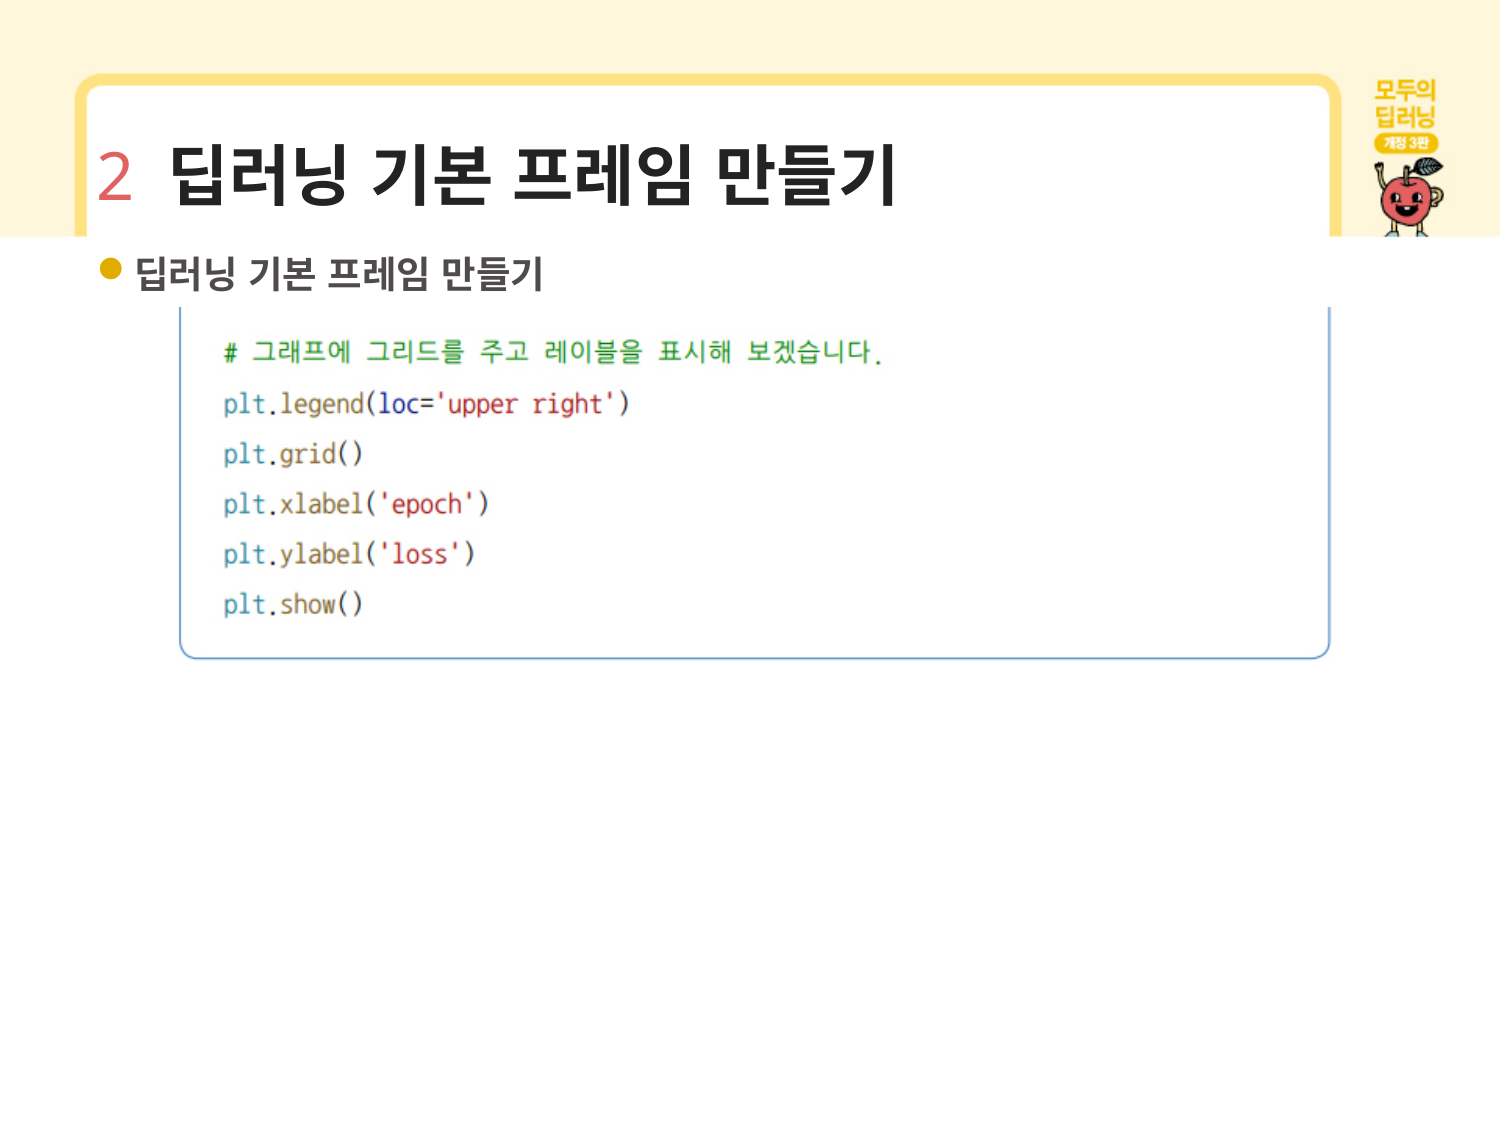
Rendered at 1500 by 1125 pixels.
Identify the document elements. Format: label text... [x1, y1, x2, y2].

title 2 딥러닝 기본 프레임 만들기 [81, 90, 1412, 222]
list 딥러닝 기본 프레임 만들기 [81, 239, 1412, 1054]
picture [0, 0, 1500, 1125]
